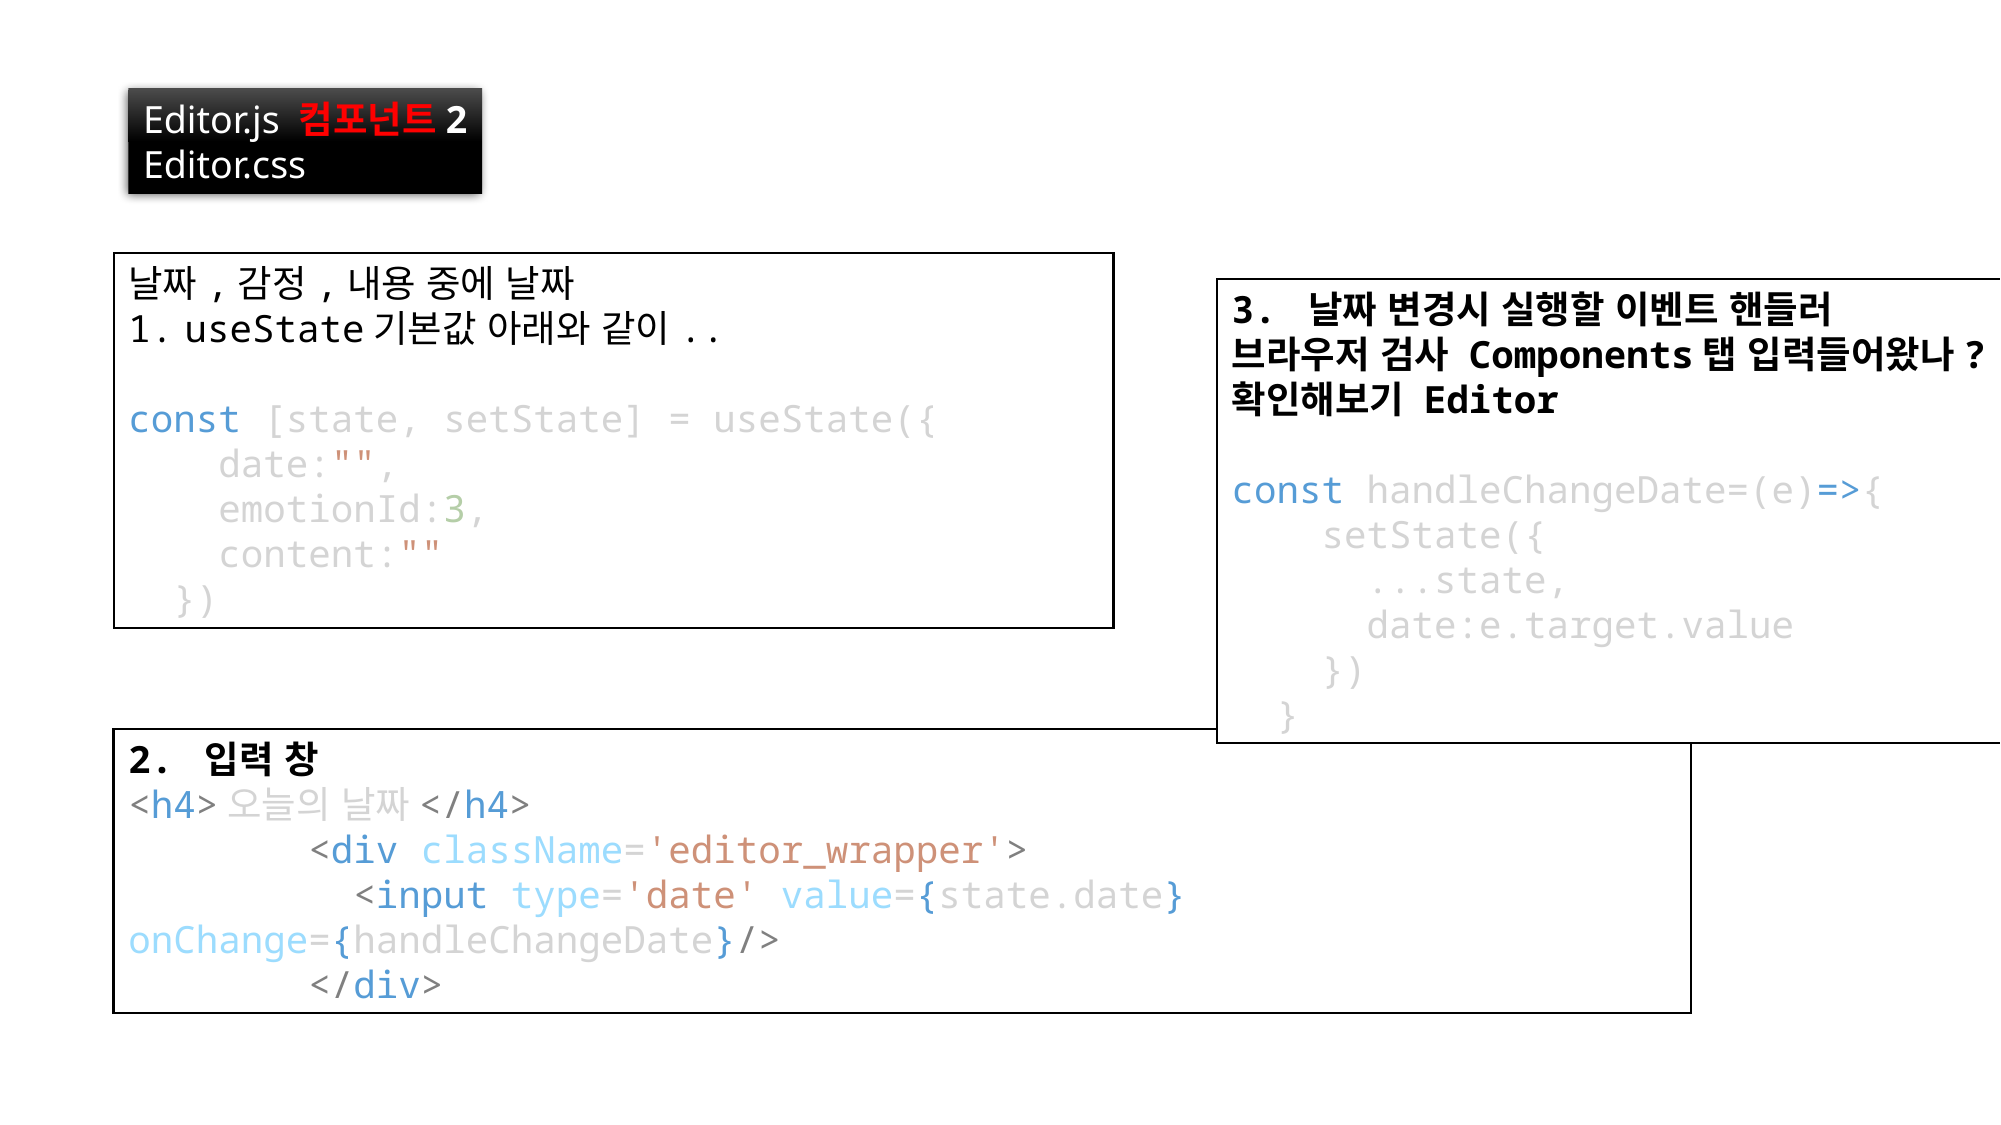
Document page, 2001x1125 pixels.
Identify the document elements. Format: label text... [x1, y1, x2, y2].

text_box 3. 날짜 변경시 실행할 이벤트 핸들러 브라우저 검사 Components탭 입력들어왔나? 확인해보기 Editor const handleChangeDate=(e)=>{ setState({ ...state, date:e.target.value }) } [1216, 278, 2000, 744]
text_box Editor.js 컴포넌트2 Editor.css [128, 88, 483, 194]
text_box 날짜,감정,내용 중에 날짜 useState기본값 아래와 같이.. const [state, setState] = useState({ date:"", emotionId:3, content:"" }) [113, 252, 1115, 629]
text_box 2. 입력 창 <h4>오늘의 날짜</h4> <div className='editor_wrapper'> <input type='date' value={state.date} onChange={handleChangeDate}/> </div> [112, 728, 1692, 1014]
